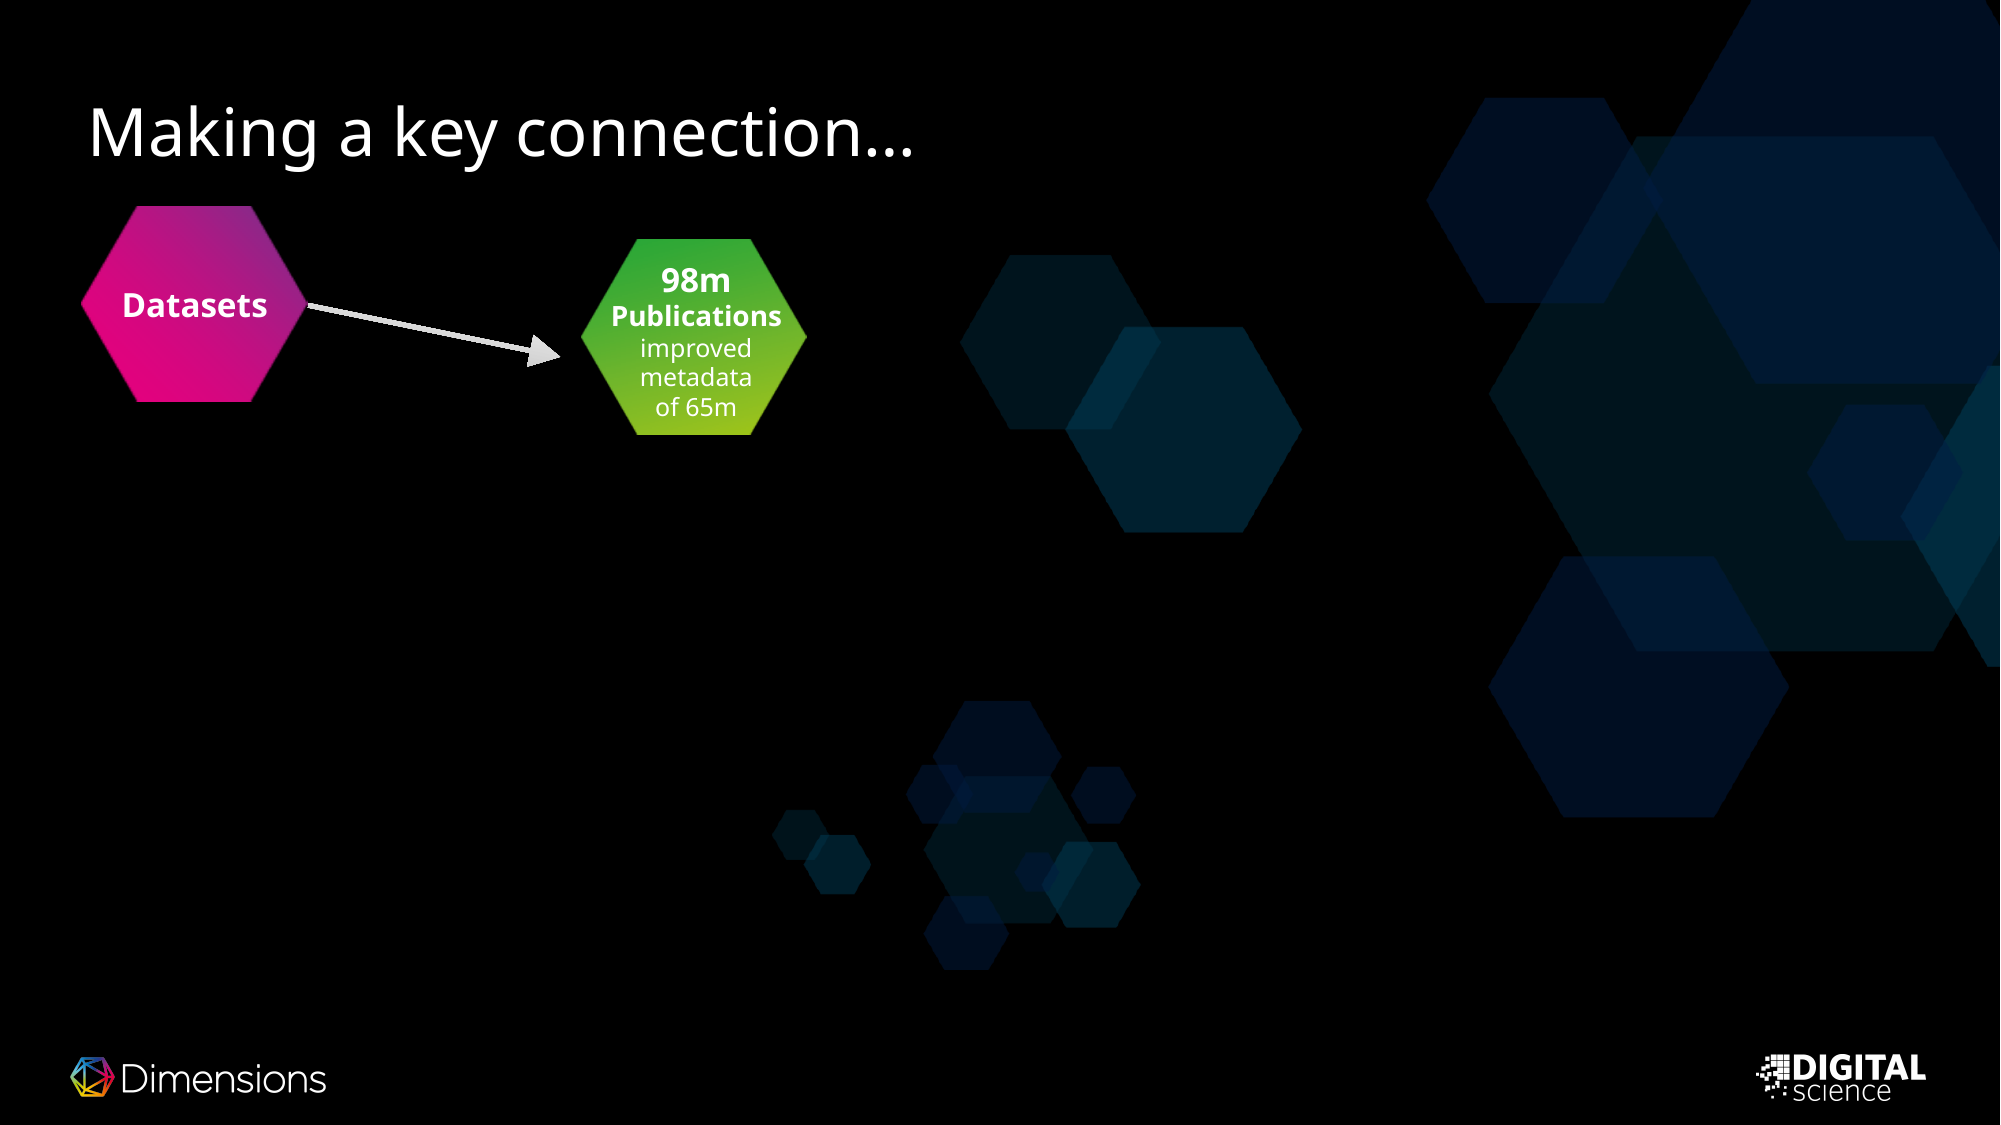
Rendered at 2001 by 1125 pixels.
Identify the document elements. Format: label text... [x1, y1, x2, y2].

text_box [81, 205, 308, 403]
picture [67, 1054, 330, 1101]
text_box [581, 238, 811, 436]
picture [1756, 1054, 1926, 1101]
title Making a key connection… [67, 51, 1547, 207]
text_box [313, 303, 561, 367]
picture [773, 0, 2001, 970]
